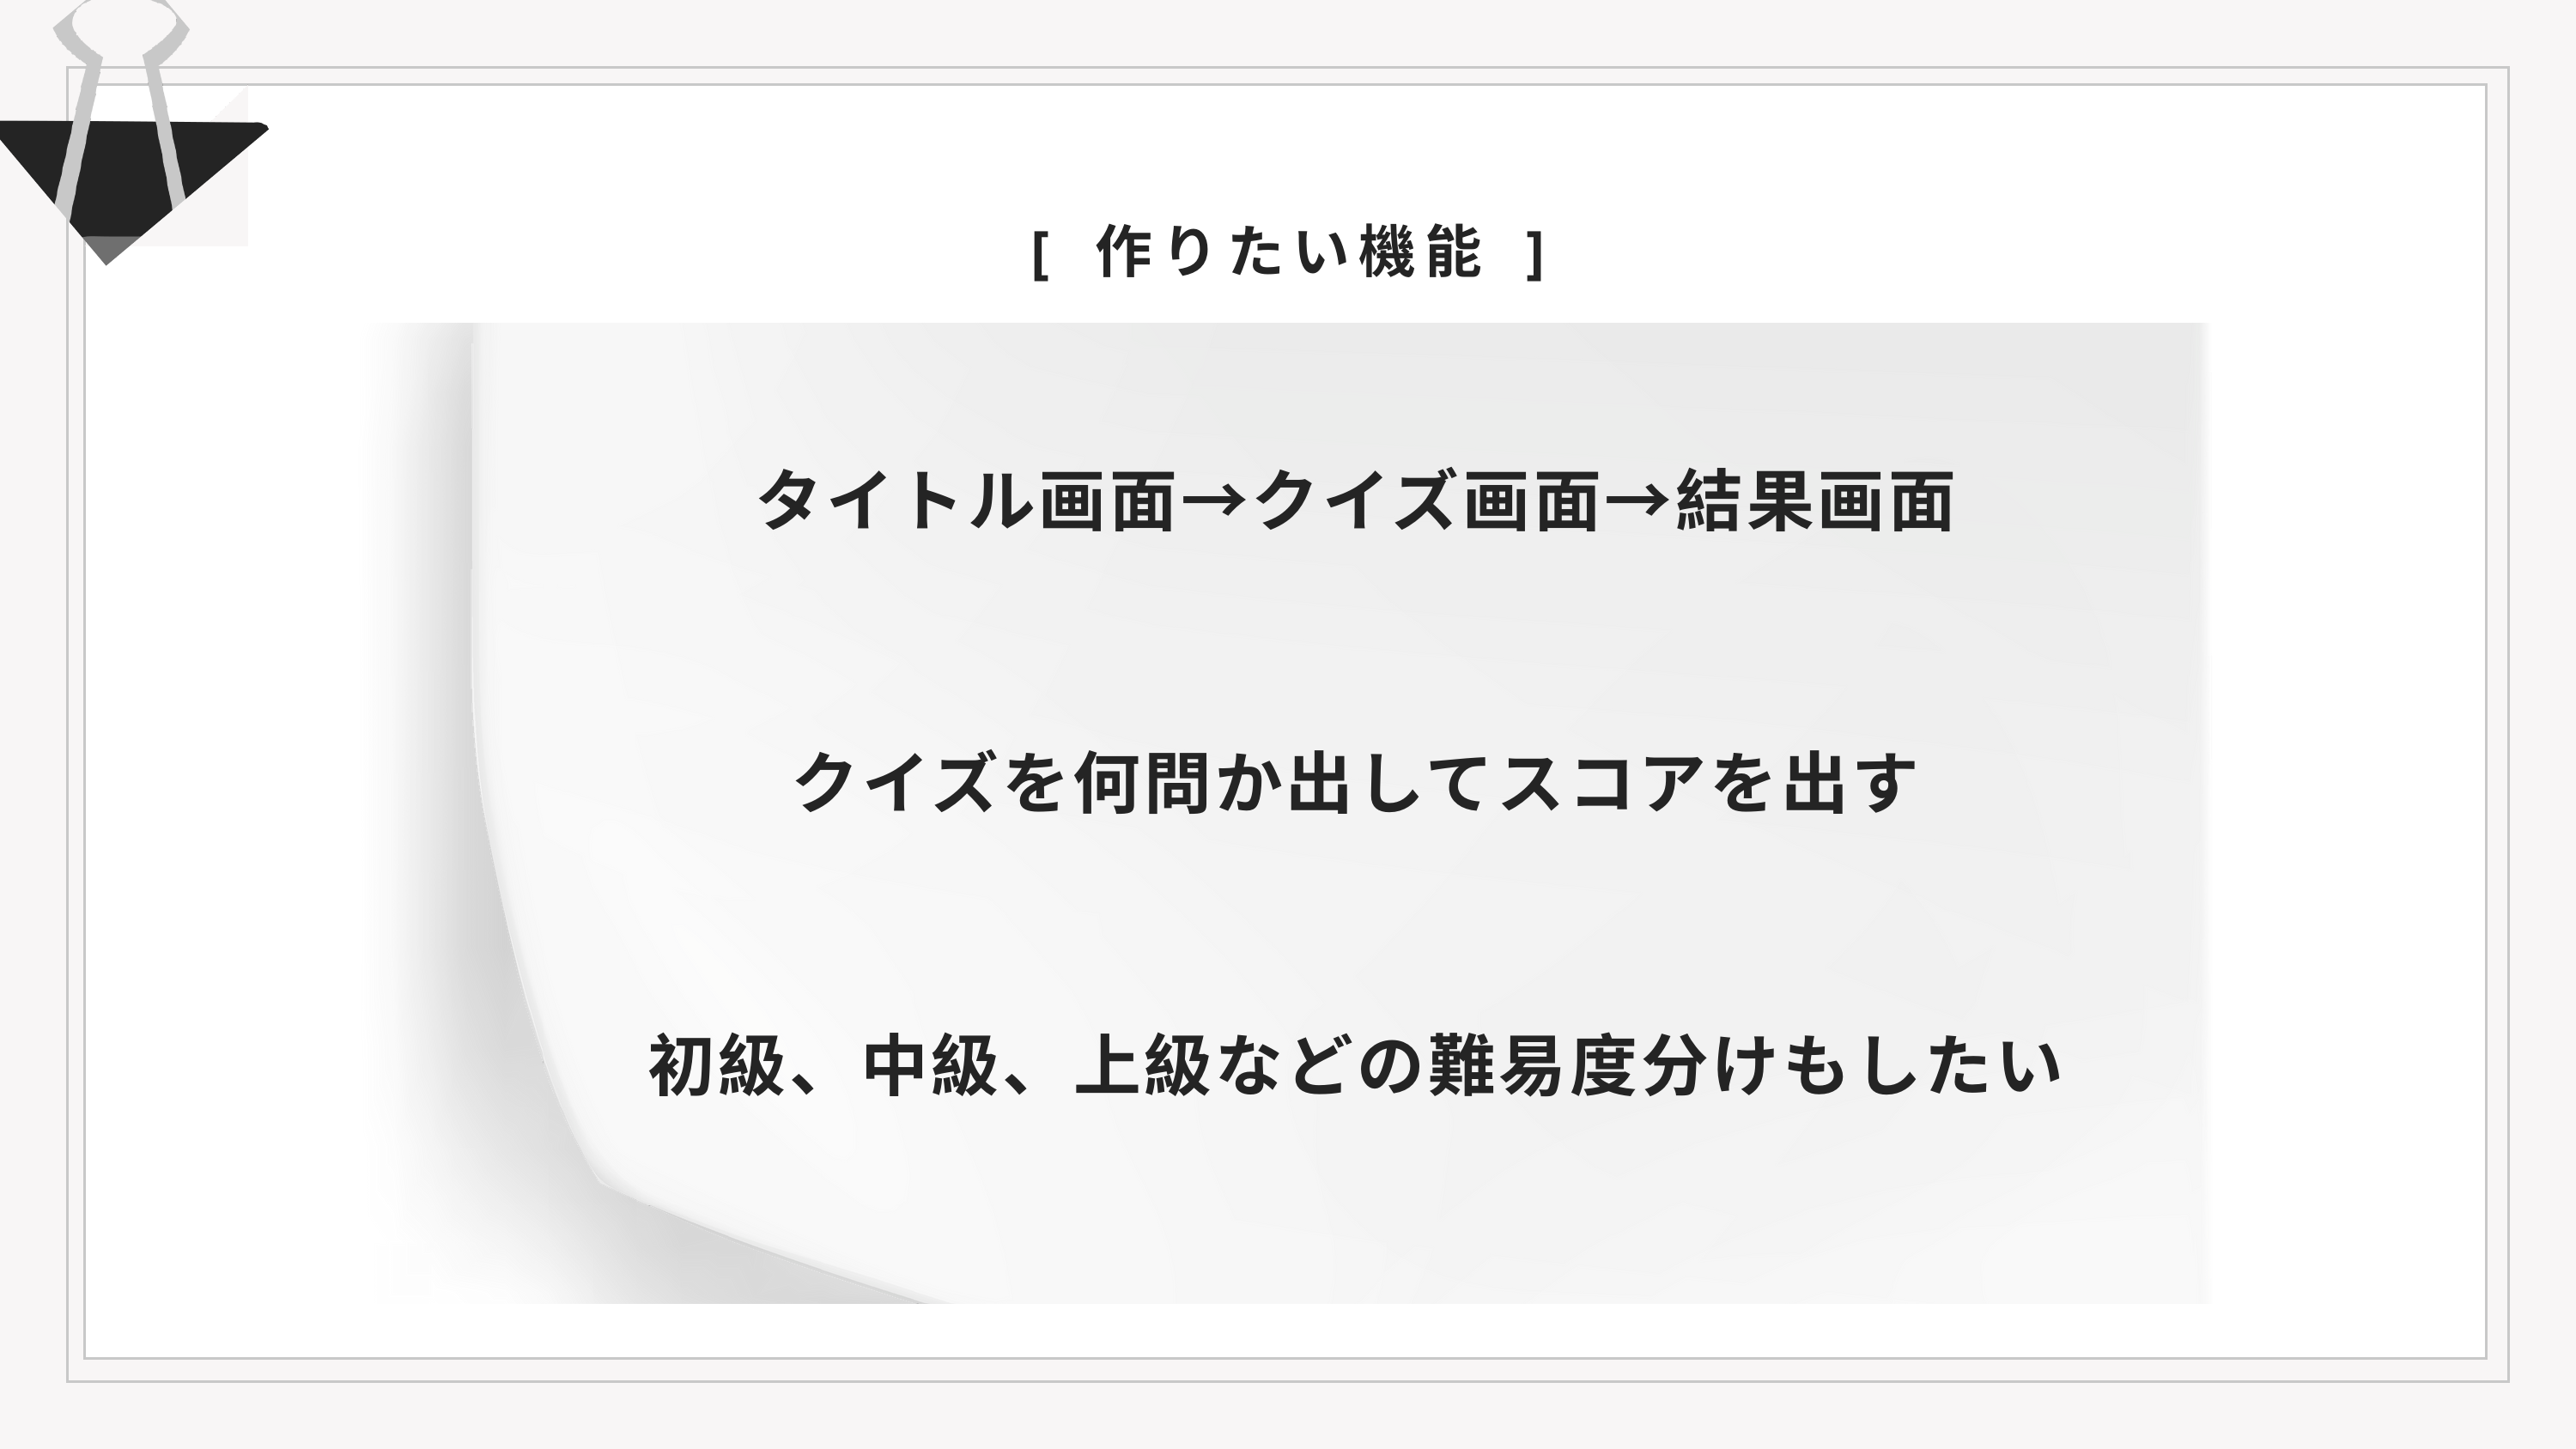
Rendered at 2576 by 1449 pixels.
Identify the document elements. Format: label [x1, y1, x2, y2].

text_box [0, 0, 219, 211]
text_box [84, 84, 2487, 1360]
text_box [66, 66, 2510, 1382]
